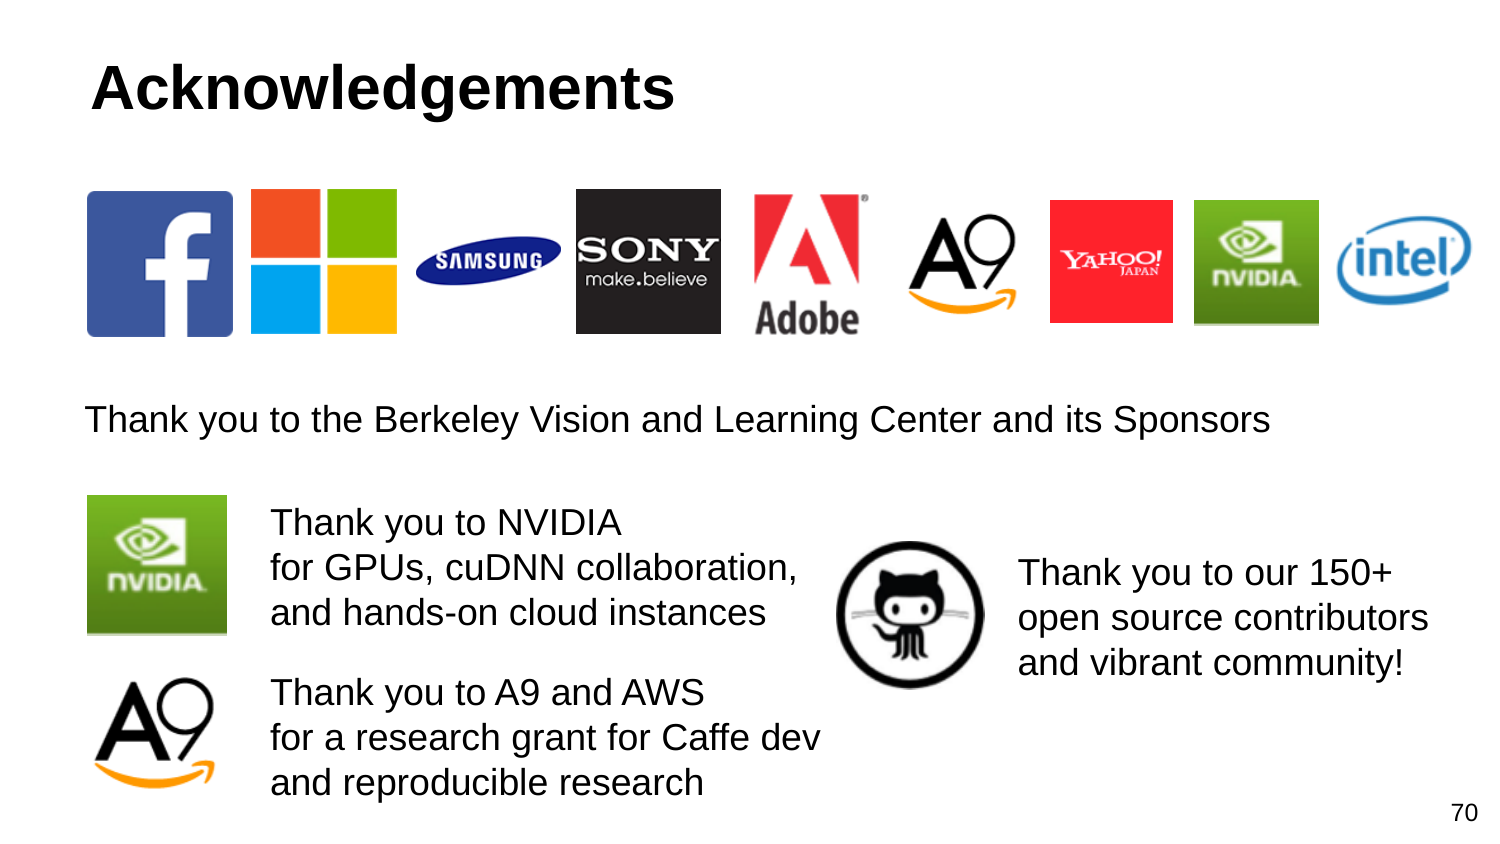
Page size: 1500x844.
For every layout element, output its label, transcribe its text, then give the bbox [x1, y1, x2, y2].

slide_number ‹#› [1403, 779, 1494, 844]
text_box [87, 189, 1475, 337]
picture [835, 540, 985, 690]
title Acknowledgements [75, 0, 1425, 137]
text_box Thank you to A9 and AWS for a research grant for Caffe dev and reproducible research [254, 653, 855, 812]
text_box Thank you to our 150+ open source contributors and vibrant community! [1002, 532, 1500, 691]
text_box Thank you to the Berkeley Vision and Learning Center and its Sponsors [69, 380, 1307, 455]
text_box Thank you to NVIDIA for GPUs, cuDNN collaboration, and hands-on cloud instances [254, 482, 855, 641]
picture [75, 651, 239, 815]
picture [87, 494, 227, 636]
